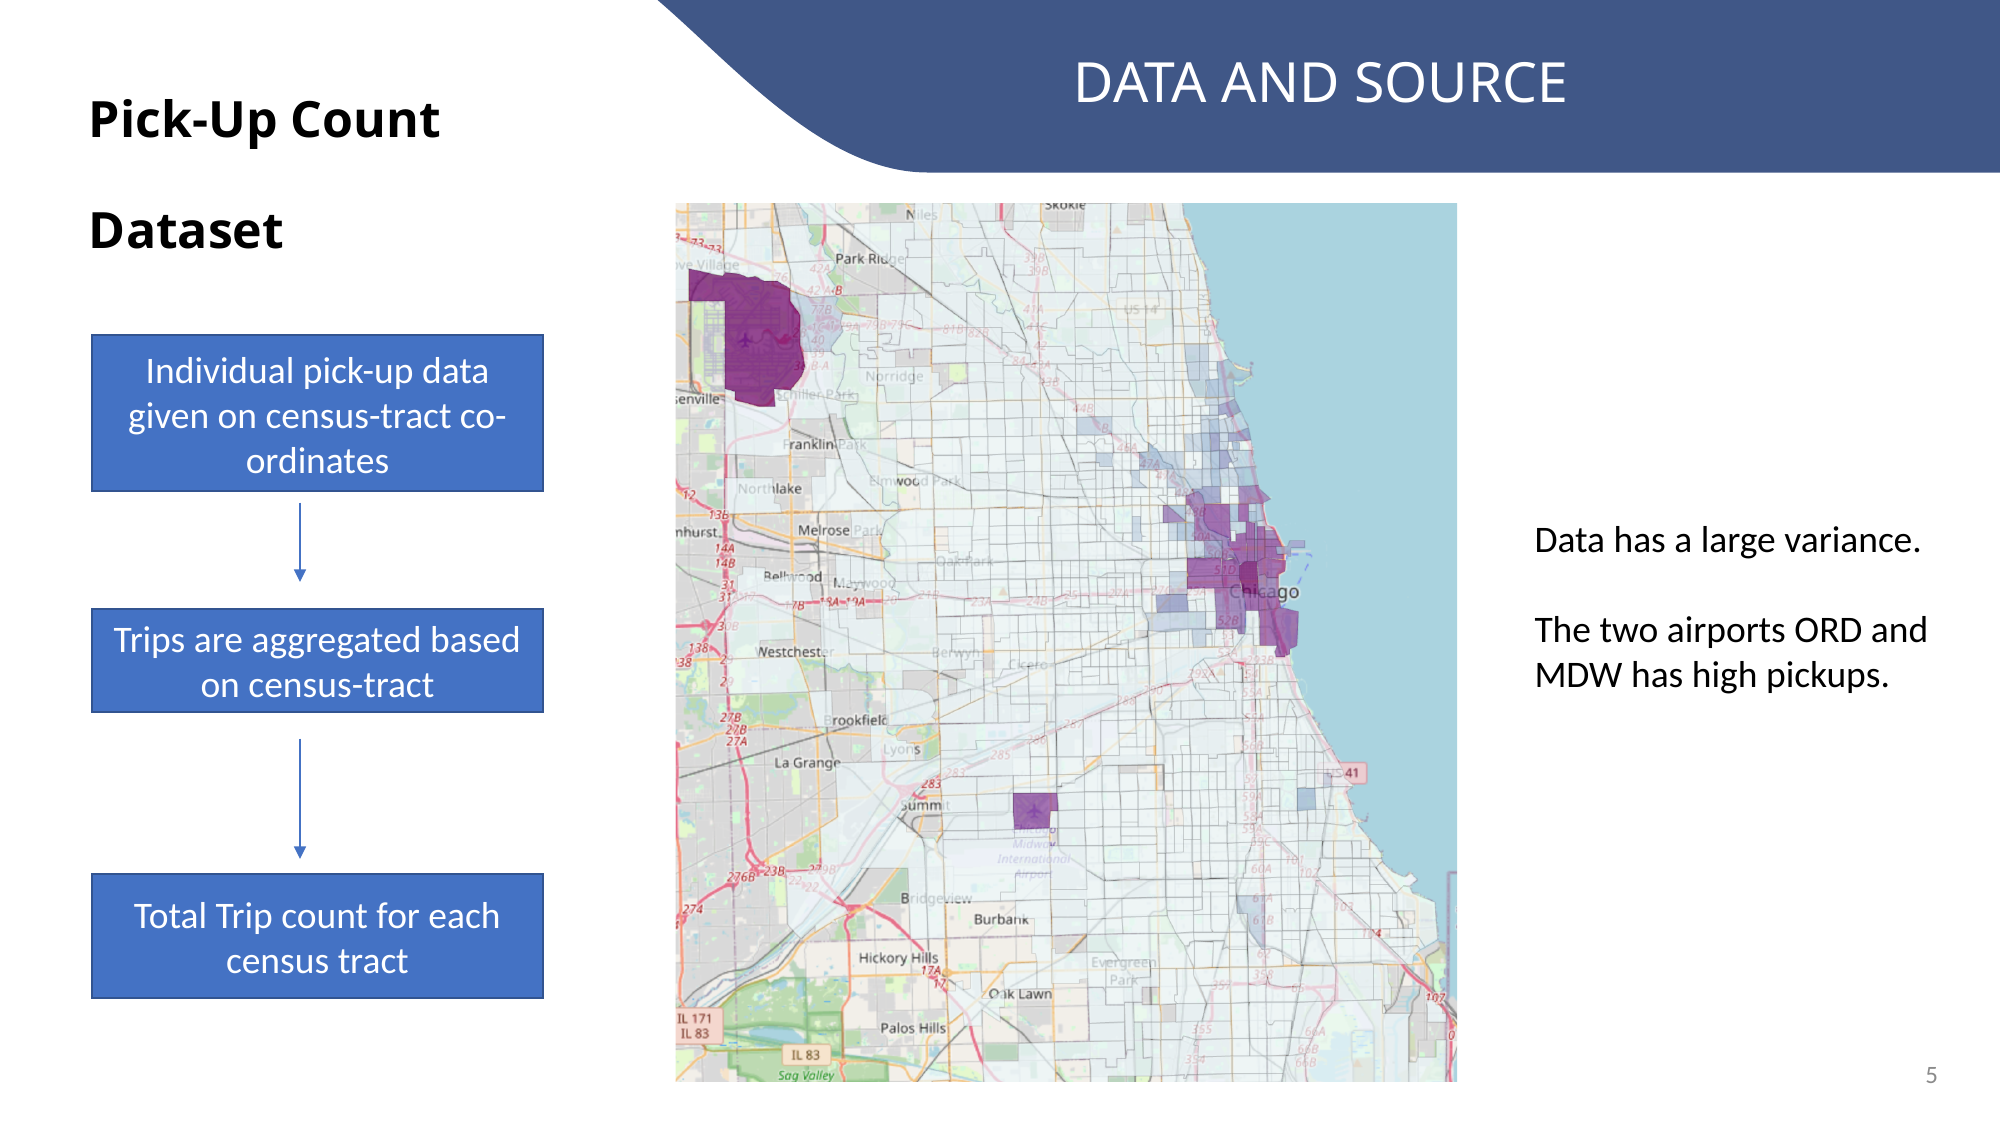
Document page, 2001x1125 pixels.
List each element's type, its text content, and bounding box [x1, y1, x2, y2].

picture [675, 203, 1458, 1082]
text_box Data has a large variance. The two airports ORD and MDW has high pickups. [1519, 507, 1988, 702]
text_box Pick-Up Count [74, 80, 882, 155]
text_box Total Trip count for each census tract [91, 873, 544, 999]
slide_number 5 [1838, 1038, 1959, 1125]
text_box Dataset [74, 190, 882, 266]
text_box Trips are aggregated based on census-tract [91, 608, 544, 713]
text_box DATA AND SOURCE [655, 0, 2000, 174]
text_box Individual pick-up data given on census-tract co-ordinates [91, 334, 544, 492]
